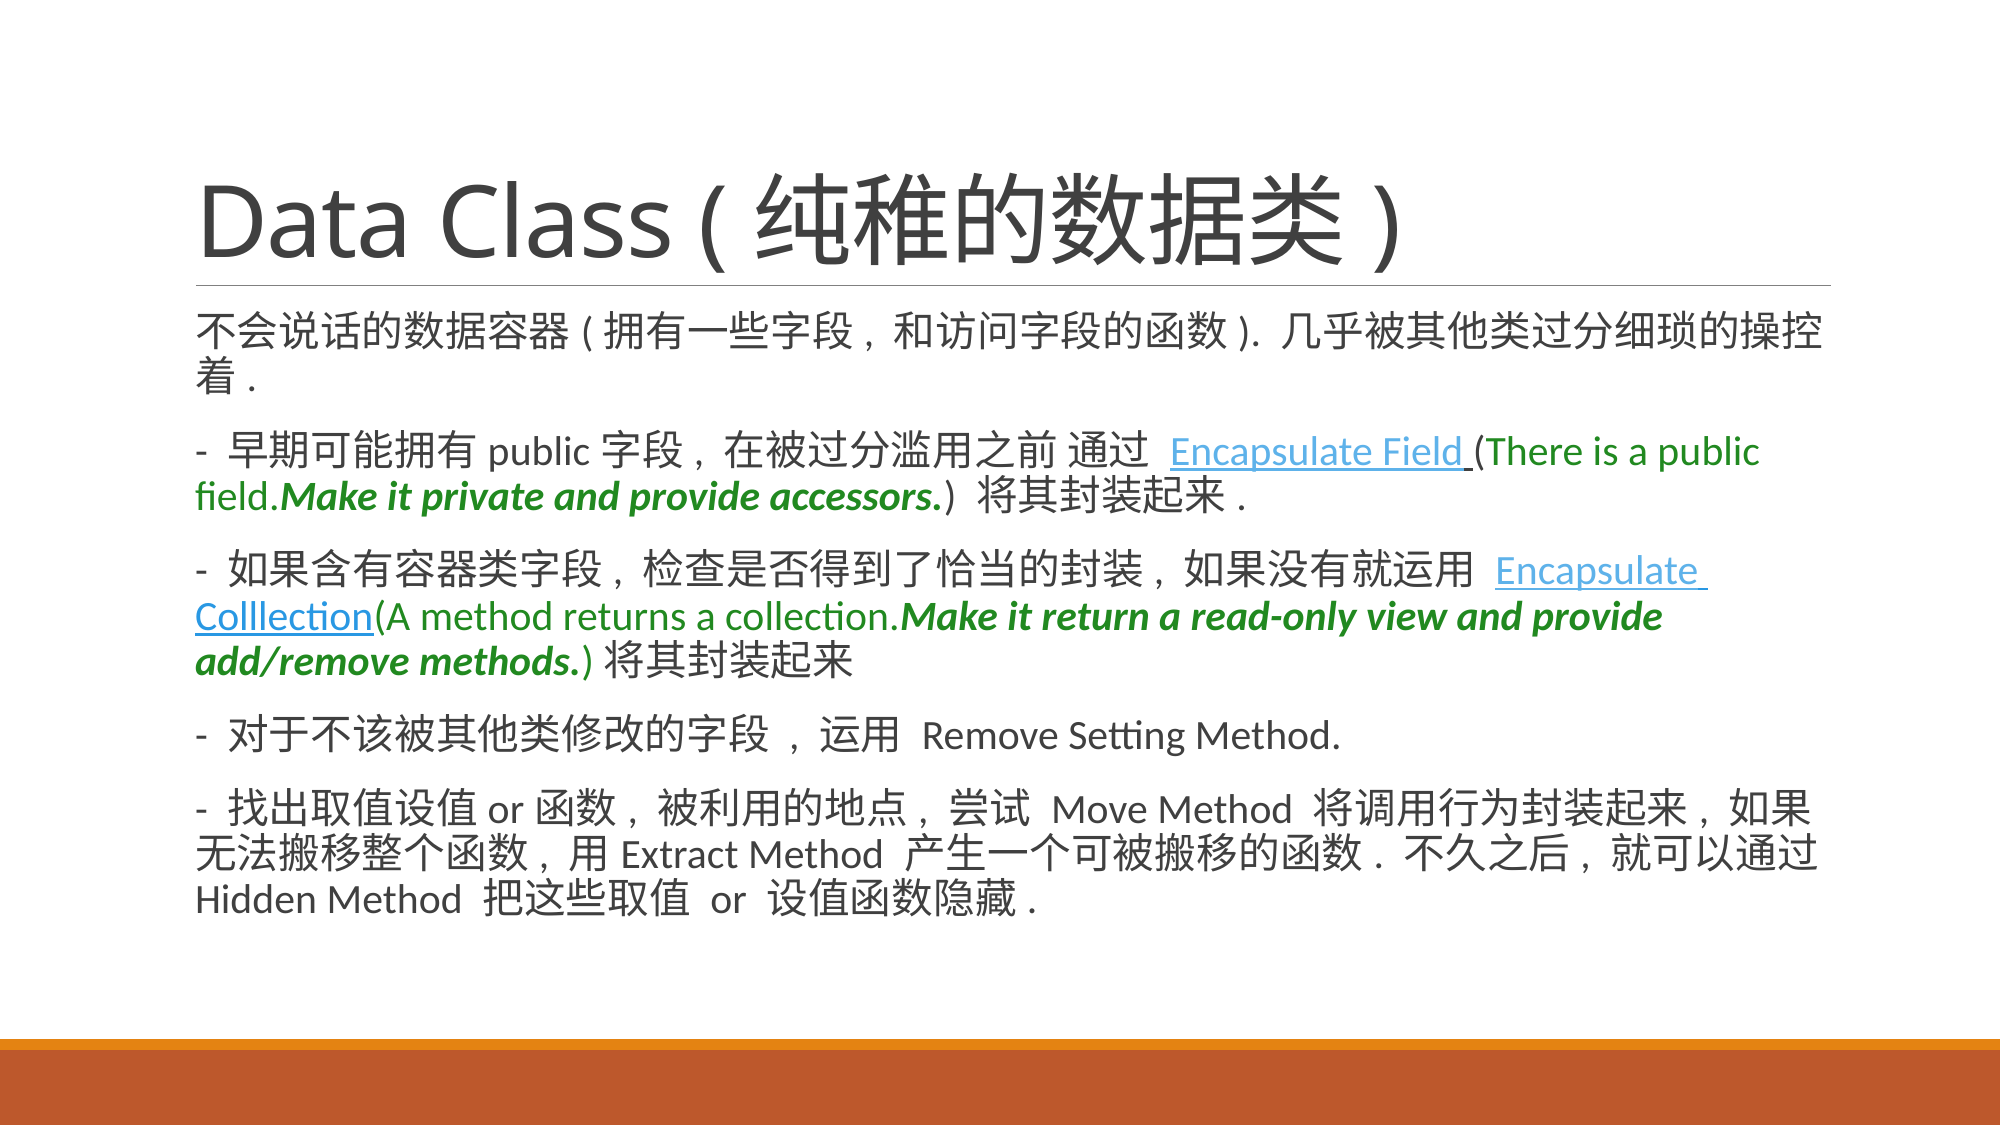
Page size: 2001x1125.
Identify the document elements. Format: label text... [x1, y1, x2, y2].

list 不会说话的数据容器(拥有一些字段, 和访问字段的函数). 几乎被其他类过分细琐的操控着. - 早期可能拥有public字段, 在被过分滥用之前 通过 Encapsulate Field (There is a public field.Make it private and provide accessors.) 将其封装起来. - 如果含有容器类字段, 检查是否得到了恰当的封装, 如果没有就运用 Encapsulate Colllection(A method returns a collection.Make it return a read-only view and provide add/remove methods.)将其封装起来 - 对于不该被其他类修改的字段 , 运用 Remove Setting Method. - 找出取值设值or函数, 被利用的地点, 尝试 Move Method 将调用行为封装起来, 如果无法搬移整个函数, 用Extract Method 产生一个可被搬移的函数. 不久之后, 就可以通过Hidden Method 把这些取值 or 设值函数隐藏. [180, 302, 1830, 963]
title Data Class (纯稚的数据类) [180, 47, 1830, 285]
